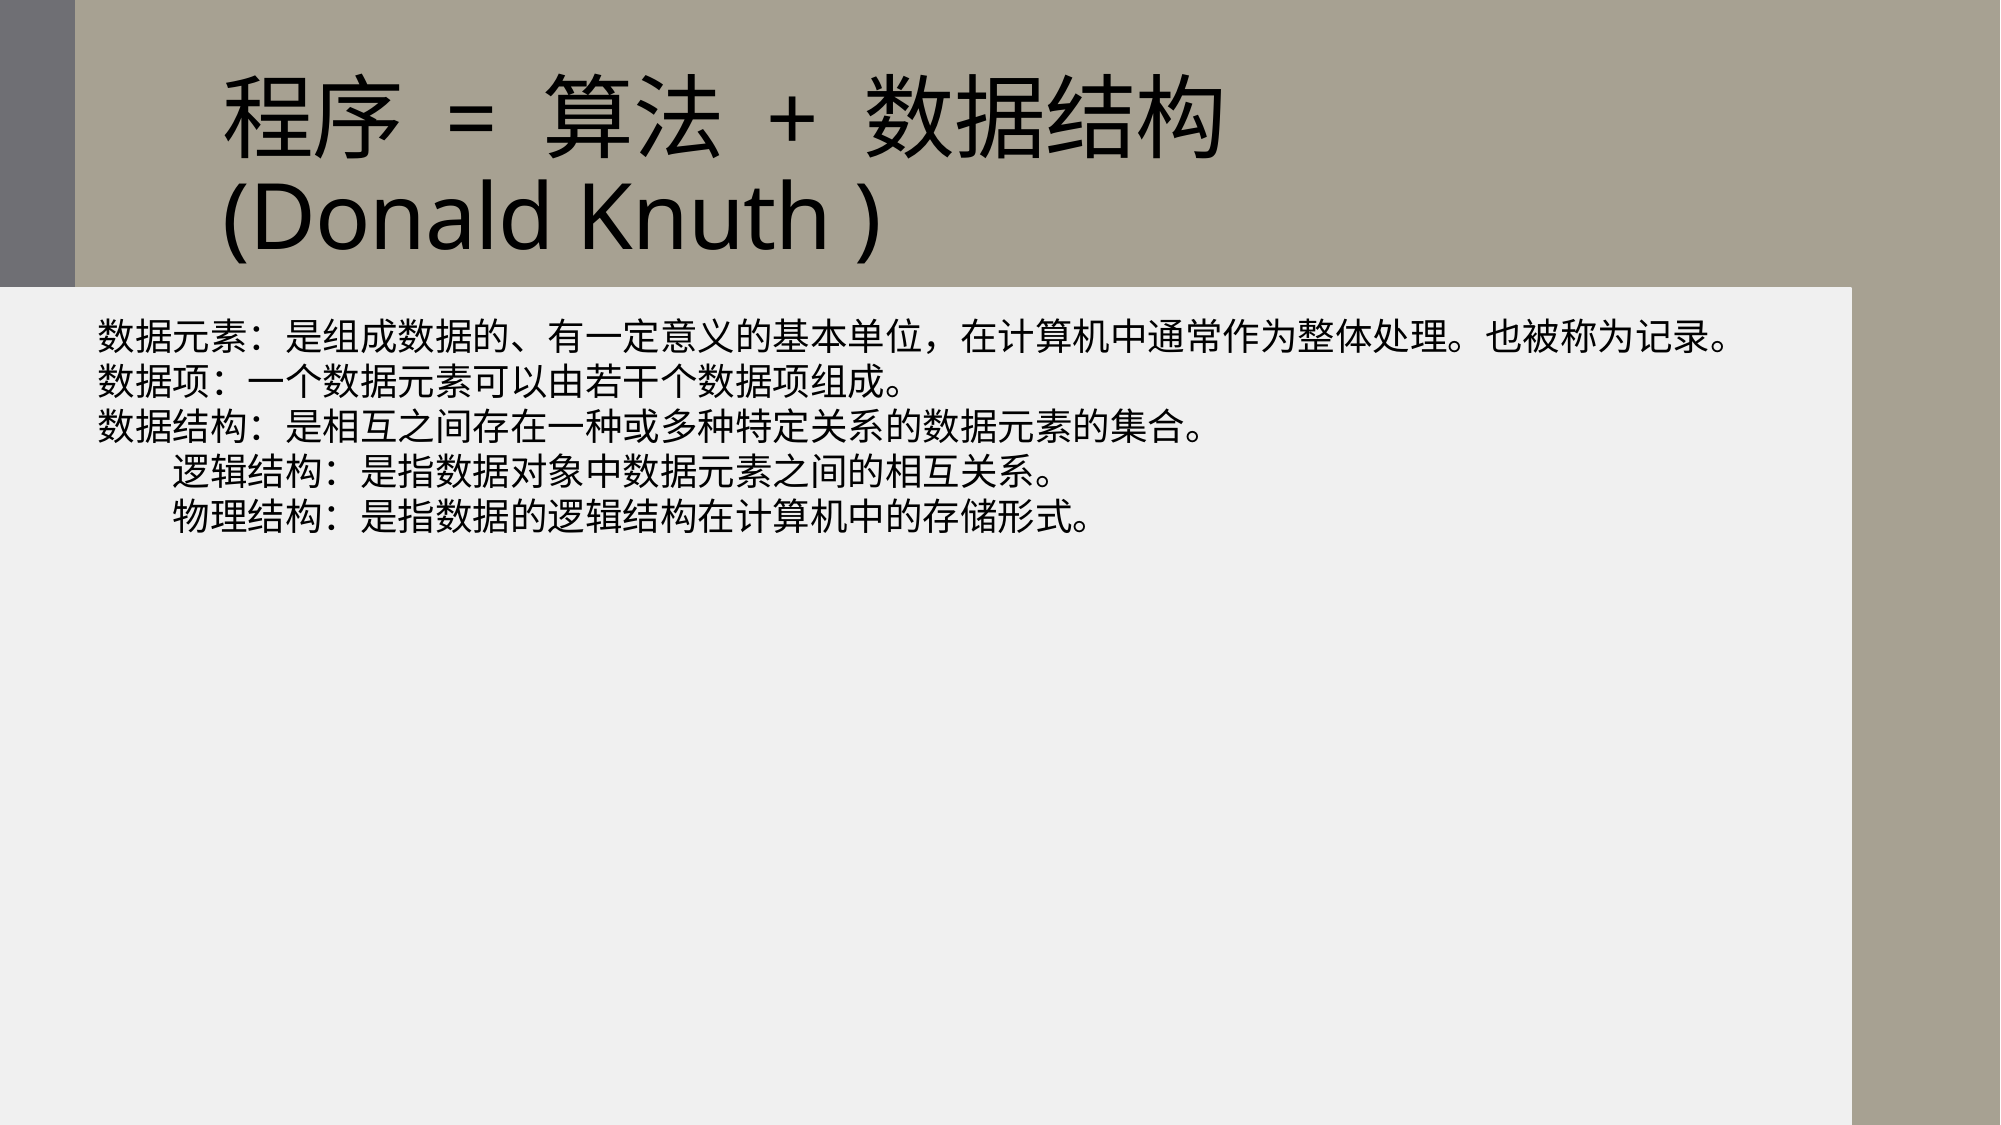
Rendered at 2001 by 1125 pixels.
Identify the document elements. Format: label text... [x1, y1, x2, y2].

title 程序 = 算法 + 数据结构 (Donald Knuth ) [206, 60, 1797, 278]
text_box [0, 287, 1852, 1125]
text_box 数据元素：是组成数据的、有一定意义的基本单位，在计算机中通常作为整体处理。也被称为记录。 数据项：一个数据元素可以由若干个数据项组成。 数据结构：是相互之间存在一种或多种特定关系的数据元素的集合。 逻辑结构：是指数据对象中数据元素之间的相互关系。 物理结构：是指数据的逻辑结构在计算机中的存储形式。 [82, 305, 1824, 591]
